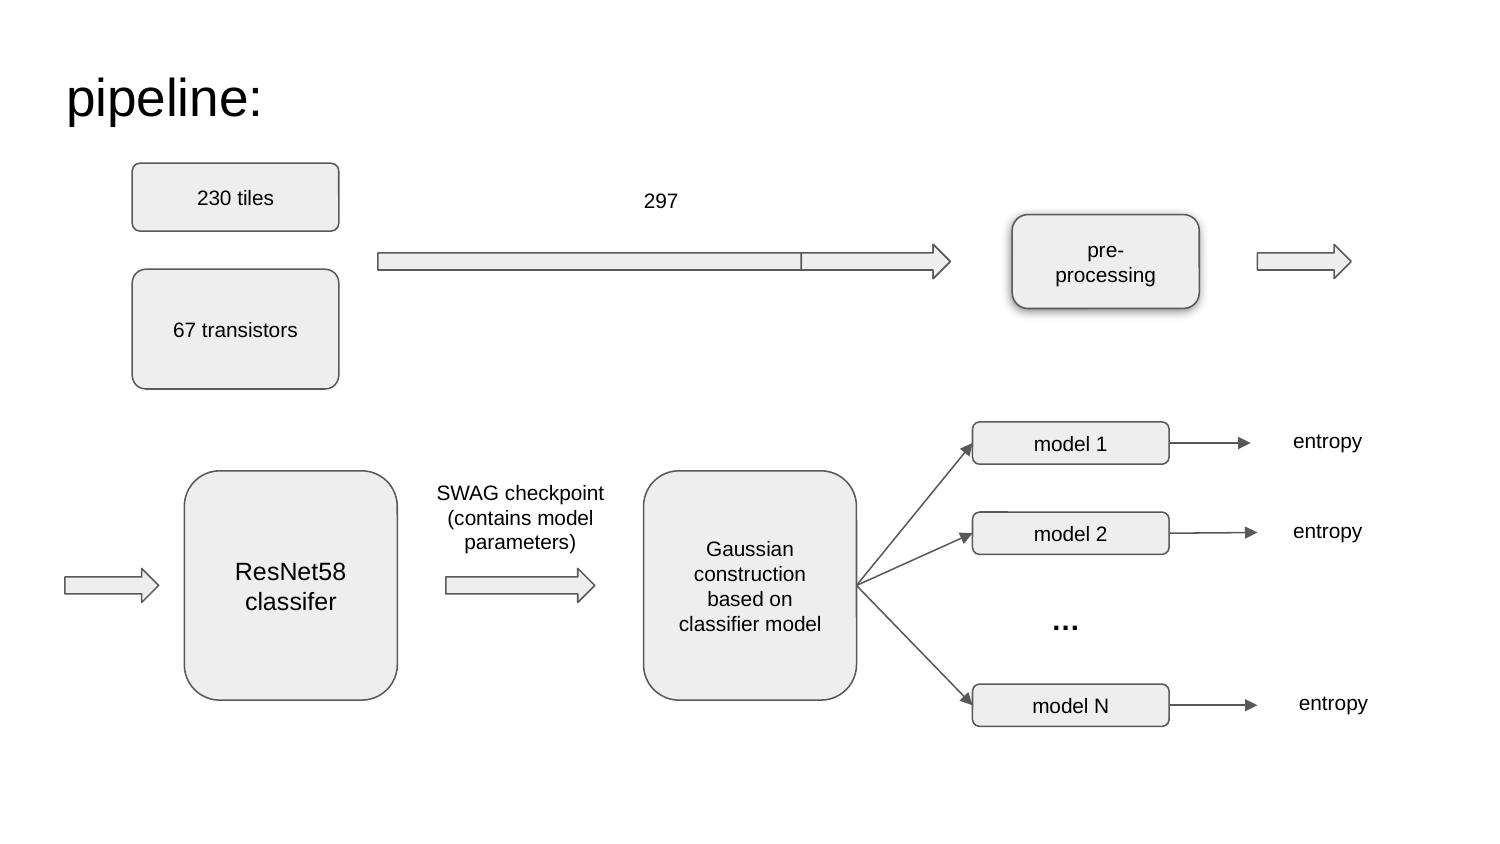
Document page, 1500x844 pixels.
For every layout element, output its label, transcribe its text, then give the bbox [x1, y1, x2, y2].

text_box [856, 585, 973, 706]
text_box 230 tiles [132, 163, 339, 232]
text_box SWAG checkpoint (contains model parameters) [377, 464, 664, 570]
text_box entropy [1262, 415, 1393, 466]
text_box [856, 442, 973, 533]
text_box [445, 570, 595, 603]
text_box ResNet58 classifer [184, 470, 398, 701]
text_box [64, 568, 159, 603]
text_box model 2 [977, 512, 1170, 555]
text_box model 1 [972, 421, 1170, 465]
text_box entropy [1262, 505, 1393, 556]
text_box [801, 244, 951, 279]
text_box model N [972, 684, 1170, 727]
text_box [377, 252, 801, 271]
text_box entropy [1268, 677, 1399, 728]
text_box pre- processing [1012, 214, 1200, 309]
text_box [856, 533, 973, 585]
title pipeline: [51, 48, 1449, 143]
text_box [1257, 244, 1352, 279]
text_box 297 [557, 175, 771, 226]
text_box … [1012, 586, 1119, 652]
text_box Gaussian construction based on classifier model [643, 470, 851, 701]
text_box 67 transistors [132, 269, 339, 389]
